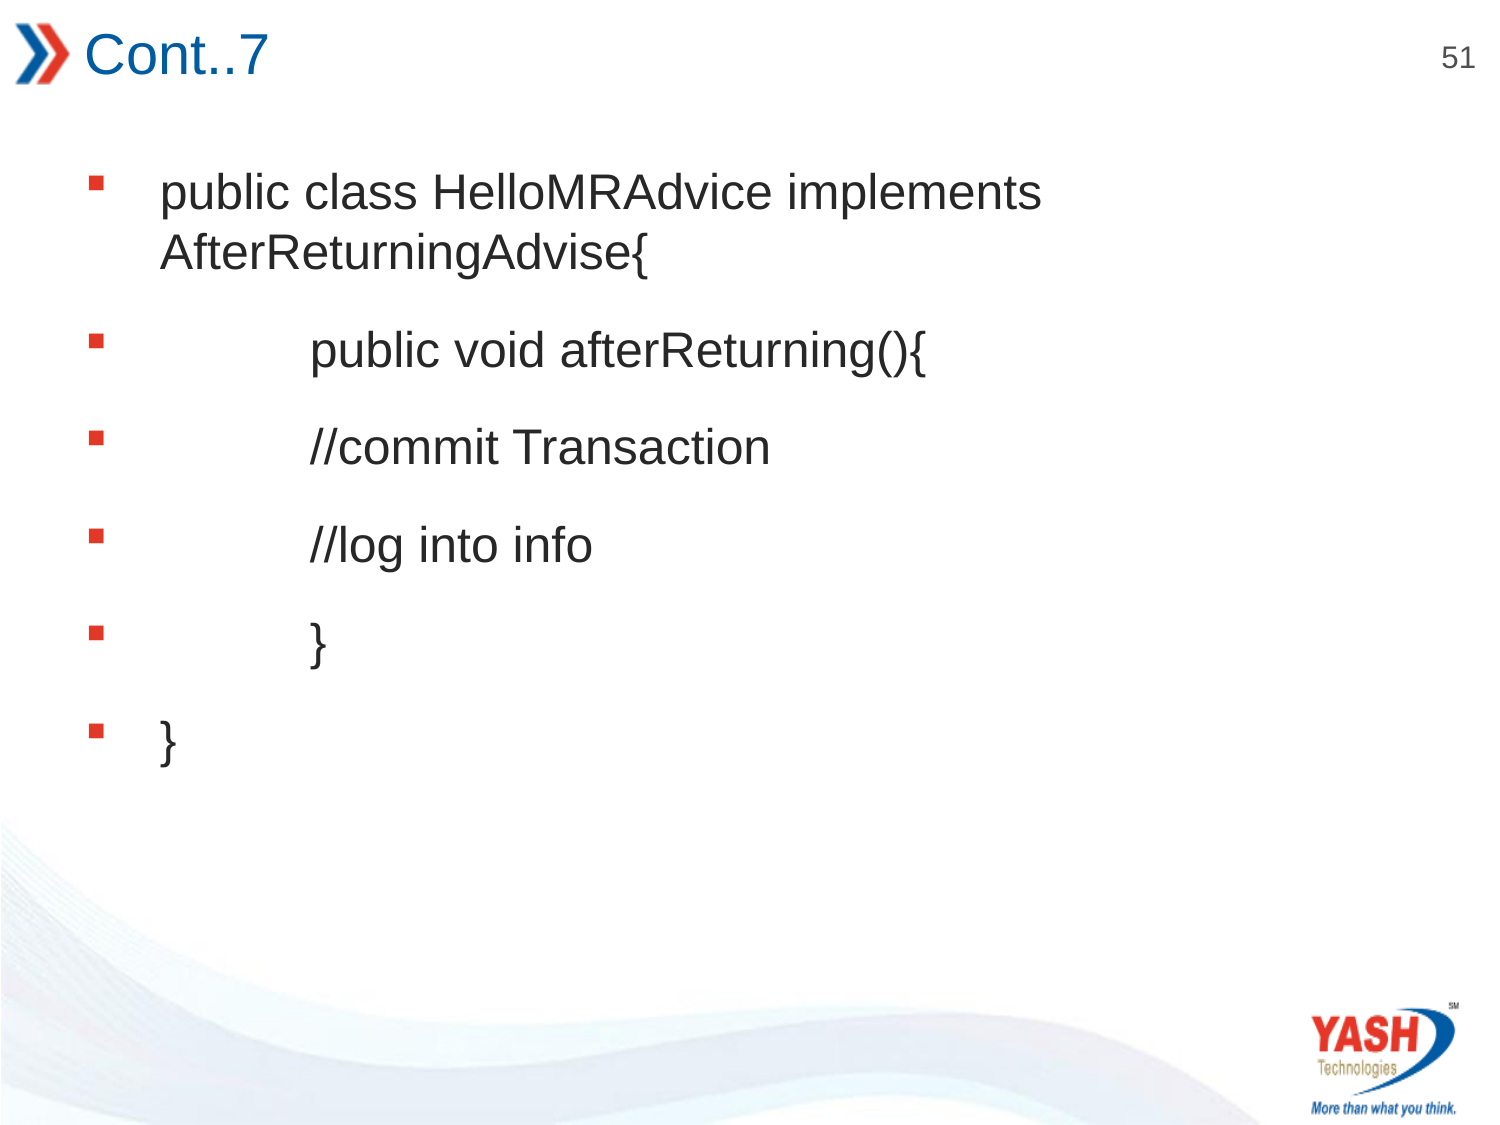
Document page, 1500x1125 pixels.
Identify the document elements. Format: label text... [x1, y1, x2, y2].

picture [13, 22, 69, 85]
list public class HelloMRAdvice implements AfterReturningAdvise{ public void afterReturning(){ //commit Transaction //log into info } } [69, 152, 1420, 974]
picture [1, 93, 1500, 1125]
title Cont..7 [69, 9, 1420, 94]
